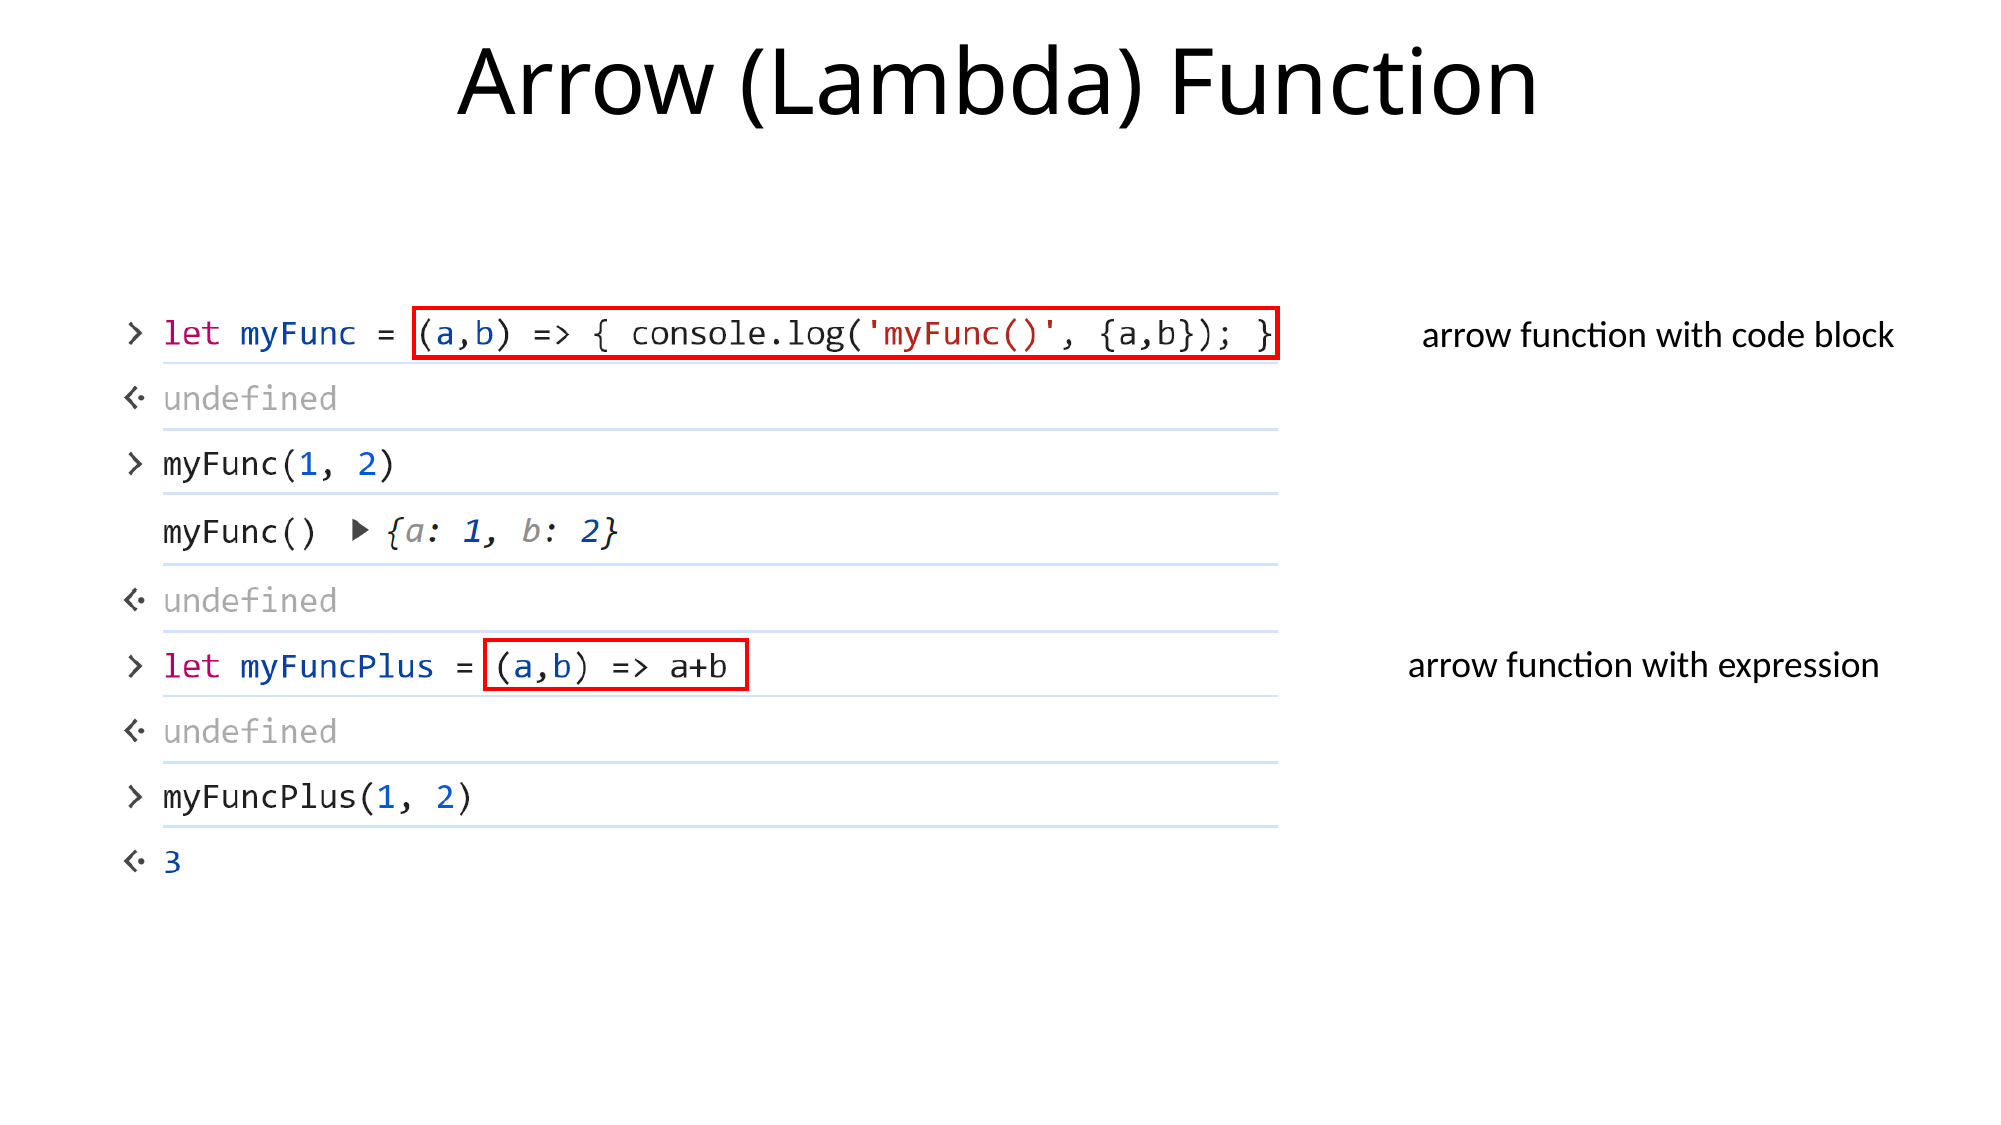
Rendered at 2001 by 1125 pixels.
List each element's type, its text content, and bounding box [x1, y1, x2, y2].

picture [115, 292, 1278, 888]
text_box arrow function with expression [1393, 632, 1896, 693]
text_box arrow function with code block [1407, 303, 1911, 363]
title Arrow (Lambda) Function [137, 17, 1863, 152]
